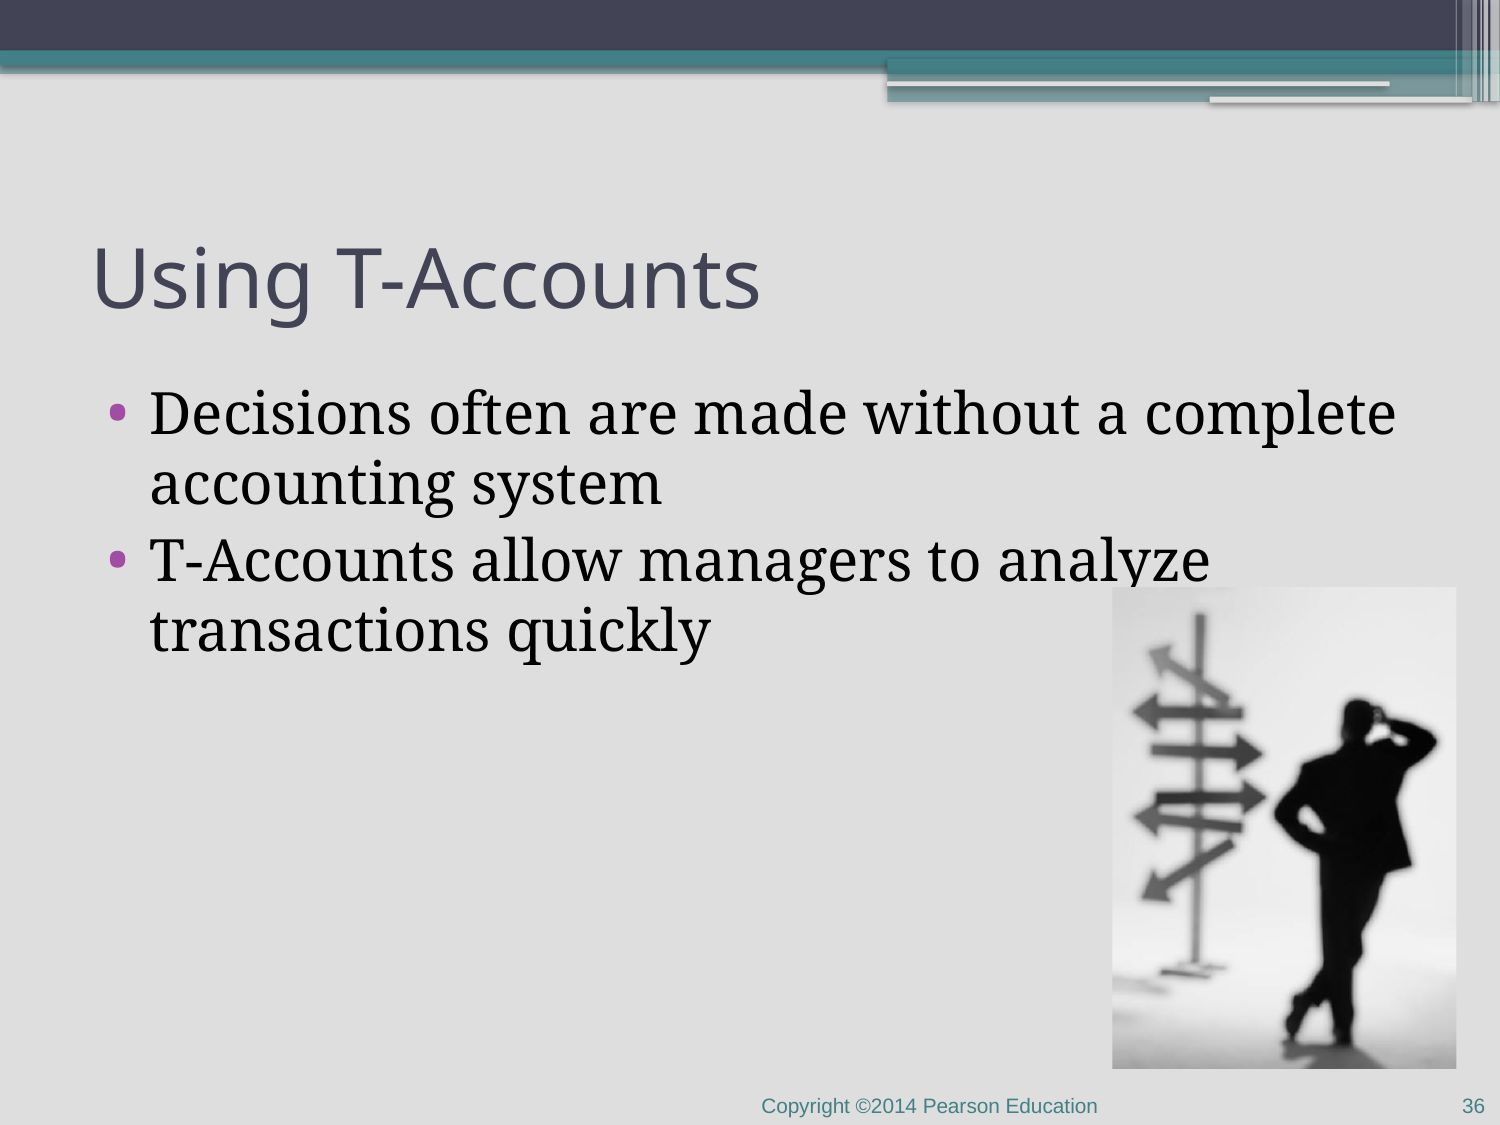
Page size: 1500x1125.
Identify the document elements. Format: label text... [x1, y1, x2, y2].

slide_number 36 [1374, 1064, 1500, 1125]
list Decisions often are made without a complete accounting system T-Accounts allow managers to analyze transactions quickly [74, 368, 1426, 1079]
text_box Copyright ©2014 Pearson Education [399, 1074, 1113, 1125]
picture [1112, 587, 1457, 1069]
title Using T-Accounts [74, 187, 1426, 363]
